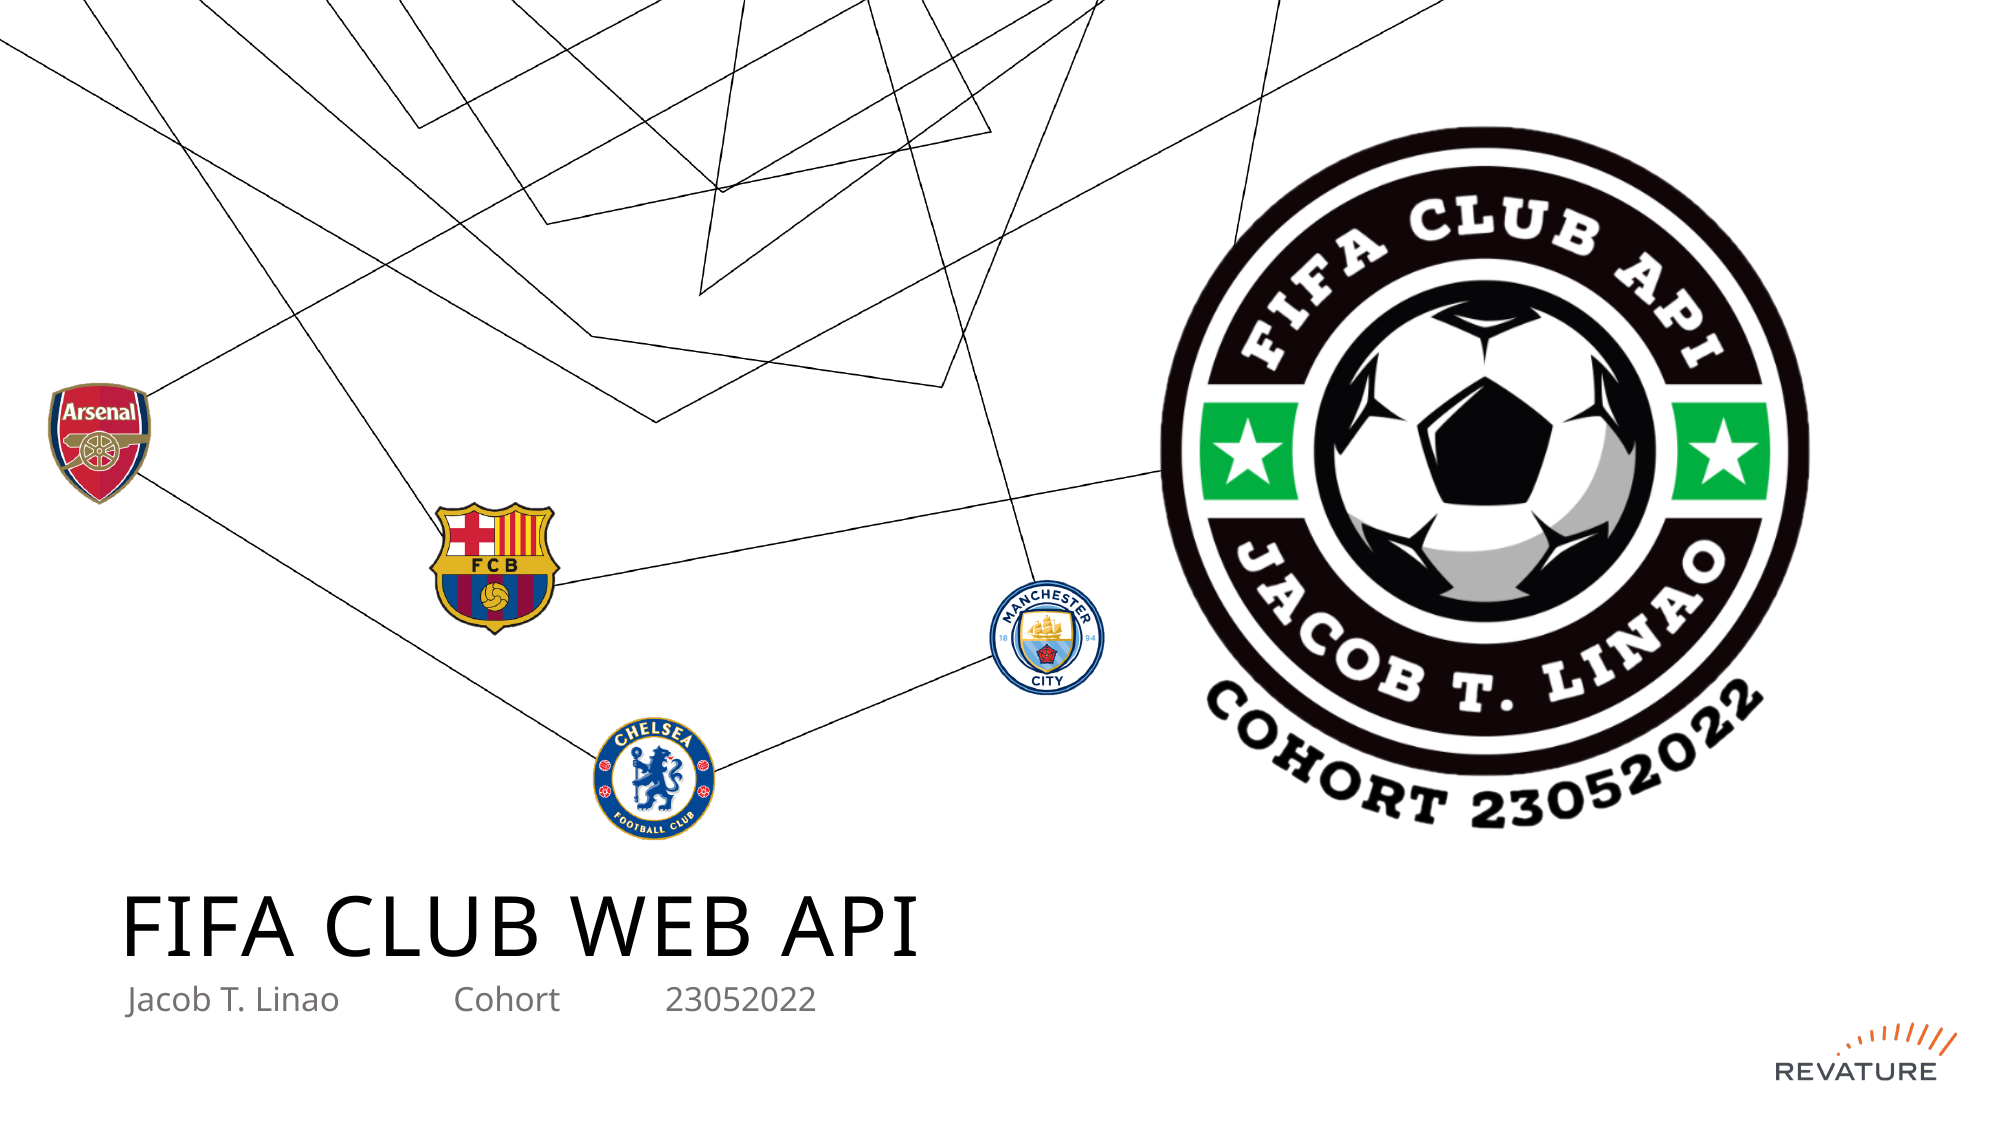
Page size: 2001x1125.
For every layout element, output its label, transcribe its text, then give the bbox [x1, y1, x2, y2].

subtitle Jacob T. Linao Cohort 23052022 [112, 975, 924, 1041]
picture [1776, 1018, 1957, 1085]
picture [0, 0, 1920, 872]
title FIFA CLUB Web API [104, 853, 1118, 982]
